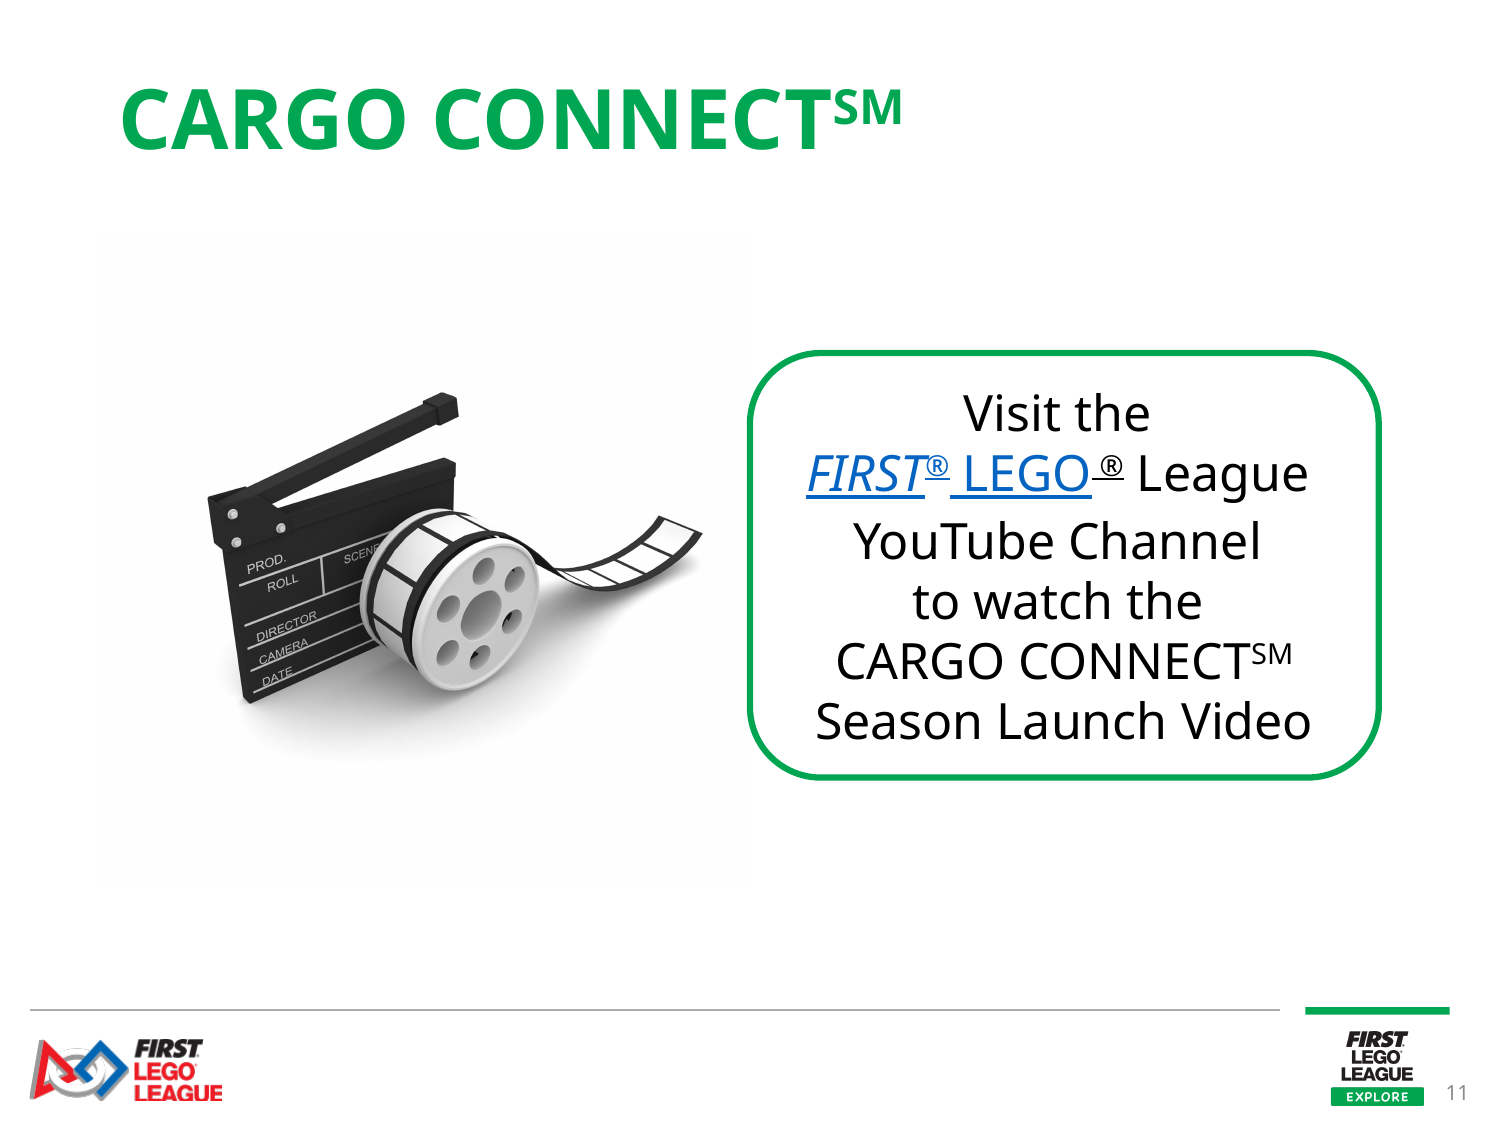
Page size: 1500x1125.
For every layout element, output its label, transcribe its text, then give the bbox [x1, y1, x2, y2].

picture [99, 236, 750, 888]
slide_number 11 [1425, 1076, 1484, 1111]
title CARGO CONNECTSM [103, 59, 1397, 185]
text_box Visit the FIRST® LEGO ® League YouTube Channel to watch the CARGO CONNECTSM Season Launch Video [750, 353, 1379, 778]
